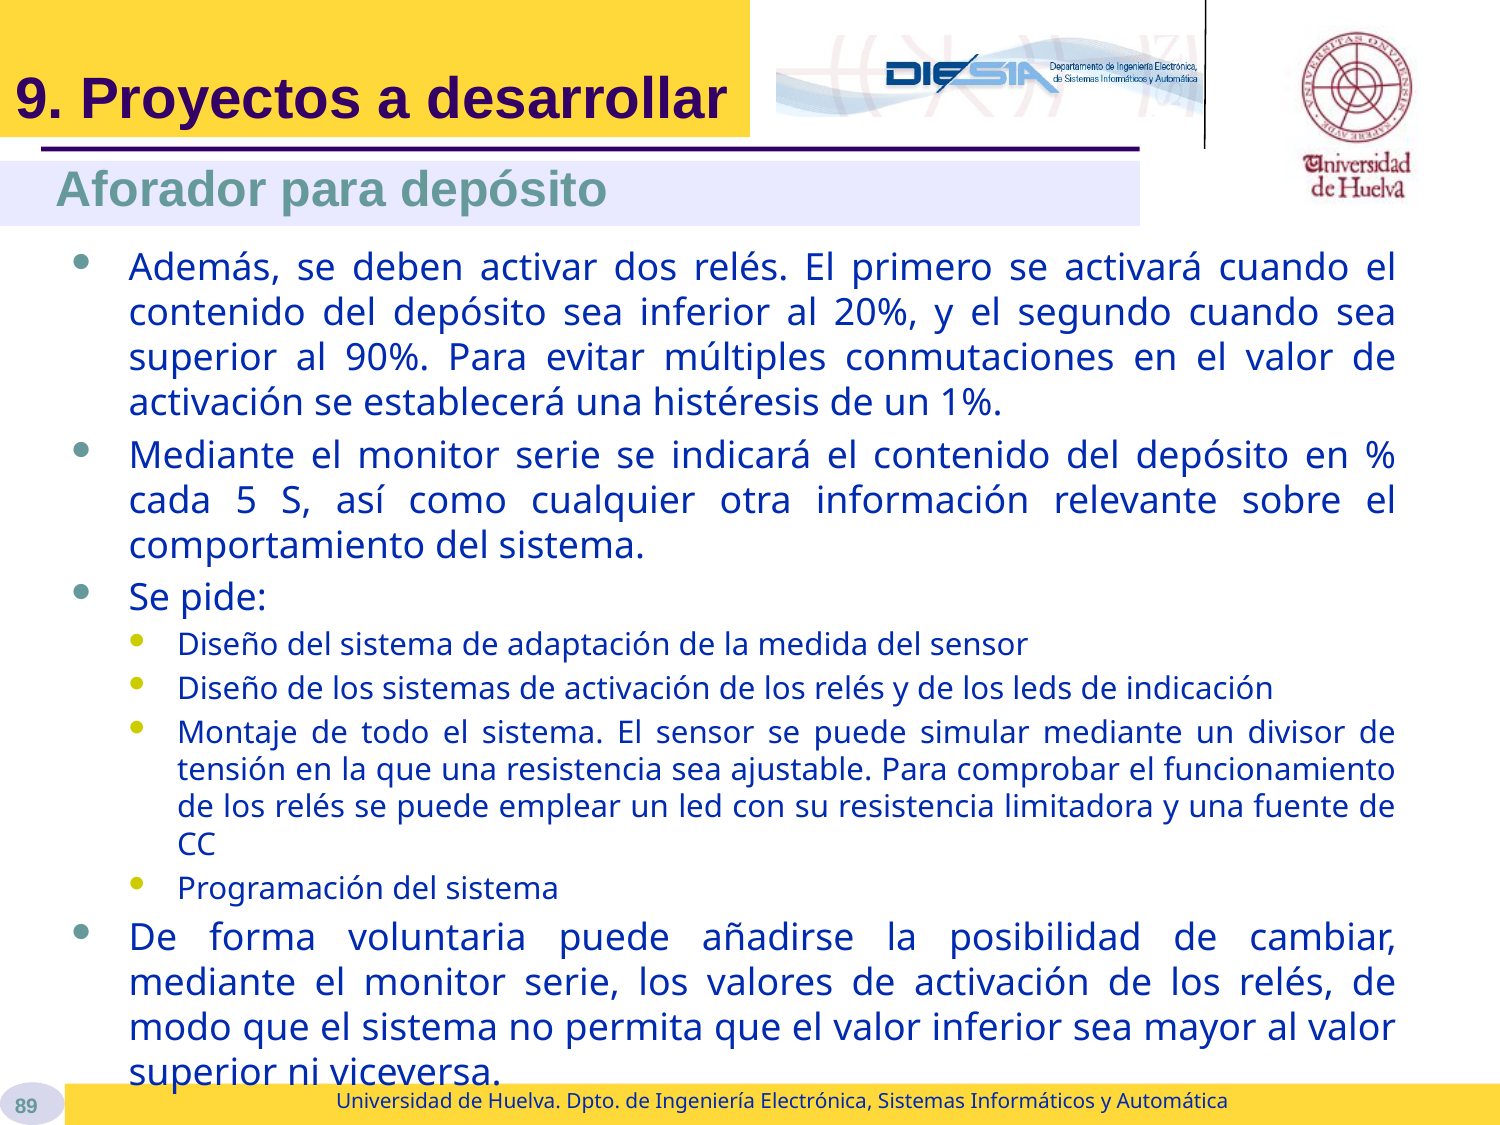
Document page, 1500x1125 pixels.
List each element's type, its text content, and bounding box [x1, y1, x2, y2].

title 9. Proyectos a desarrollar [0, 0, 750, 138]
picture [776, 35, 1203, 117]
list Además, se deben activar dos relés. El primero se activará cuando el contenido del depósito sea inferior al 20%, y el segundo cuando sea superior al 90%. Para evitar múltiples conmutaciones en el valor de activación se establecerá una histéresis de un 1%. Mediante el monitor serie se indicará el contenido del depósito en % cada 5 S, así como cualquier otra información relevante sobre el comportamiento del sistema. Se pide: Diseño del sistema de adaptación de la medida del sensor Diseño de los sistemas de activación de los relés y de los leds de indicación Montaje de todo el sistema. El sensor se puede simular mediante un divisor de tensión en la que una resistencia sea ajustable. Para comprobar el funcionamiento de los relés se puede emplear un led con su resistencia limitadora y una fuente de CC Programación del sistema De forma voluntaria puede añadirse la posibilidad de cambiar, mediante el monitor serie, los valores de activación de los relés, de modo que el sistema no permita que el valor inferior sea mayor al valor superior ni viceversa. [0, 235, 1413, 1032]
picture [1284, 25, 1429, 205]
text_box Aforador para depósito [41, 148, 1412, 224]
